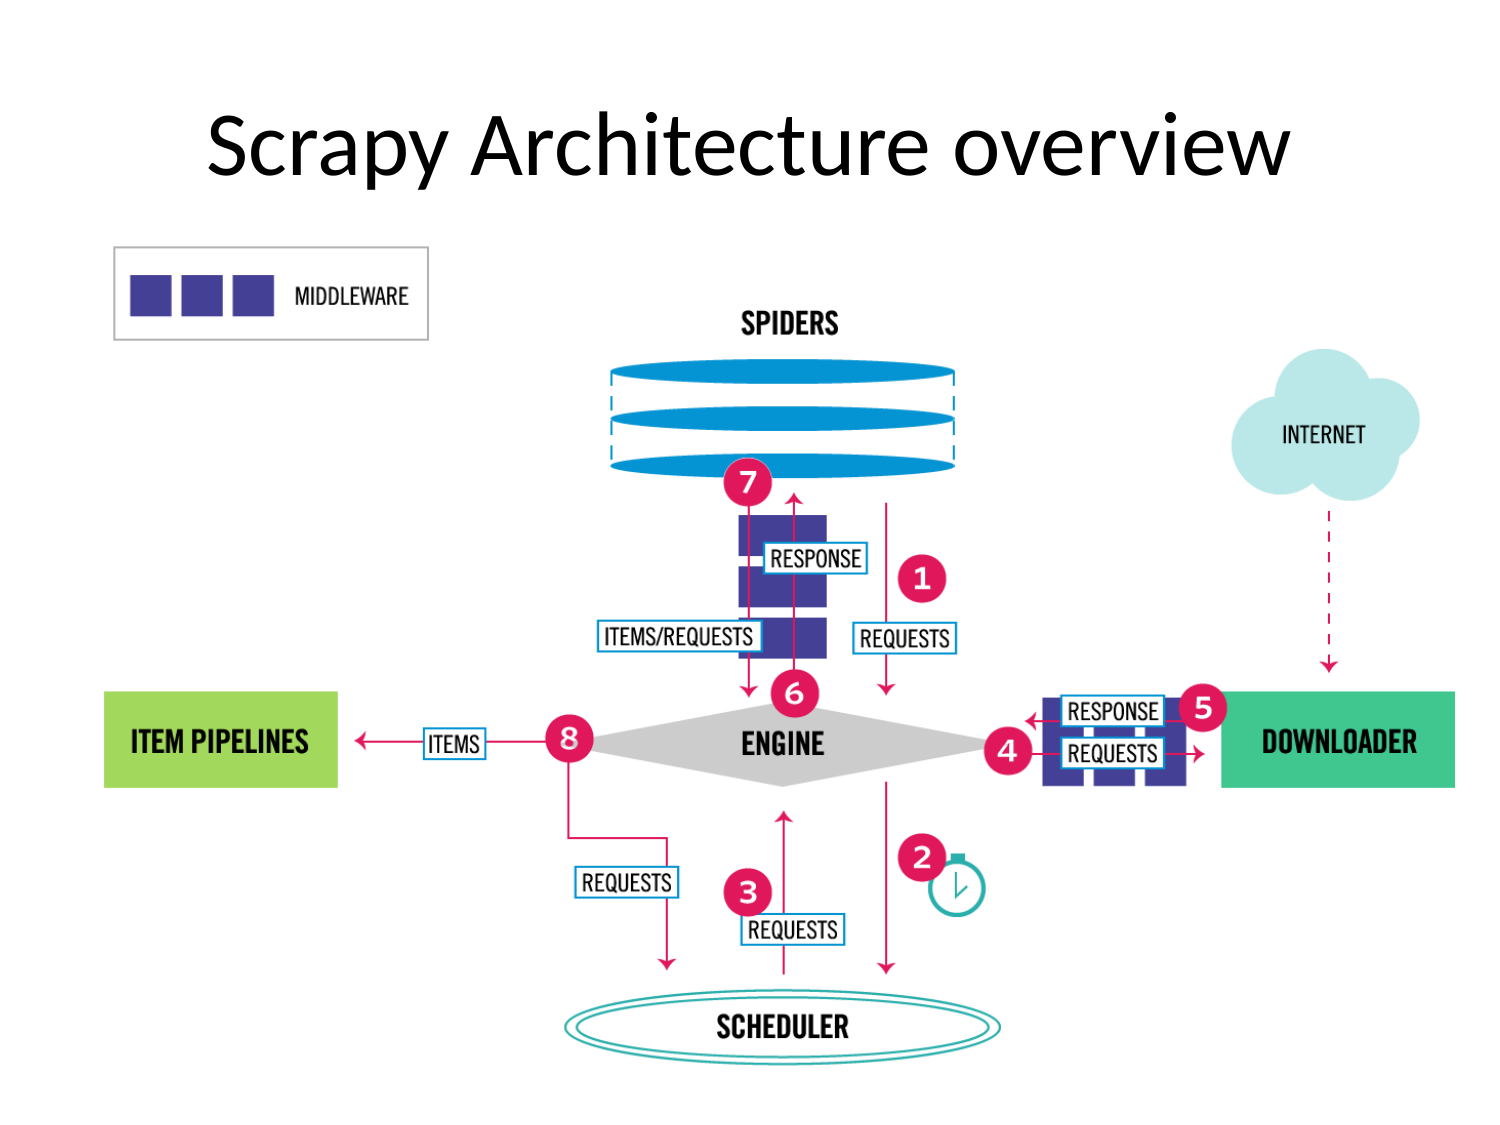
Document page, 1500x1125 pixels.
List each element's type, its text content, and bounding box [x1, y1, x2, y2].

picture [87, 232, 1462, 1083]
title Scrapy Architecture overview [75, 45, 1425, 233]
